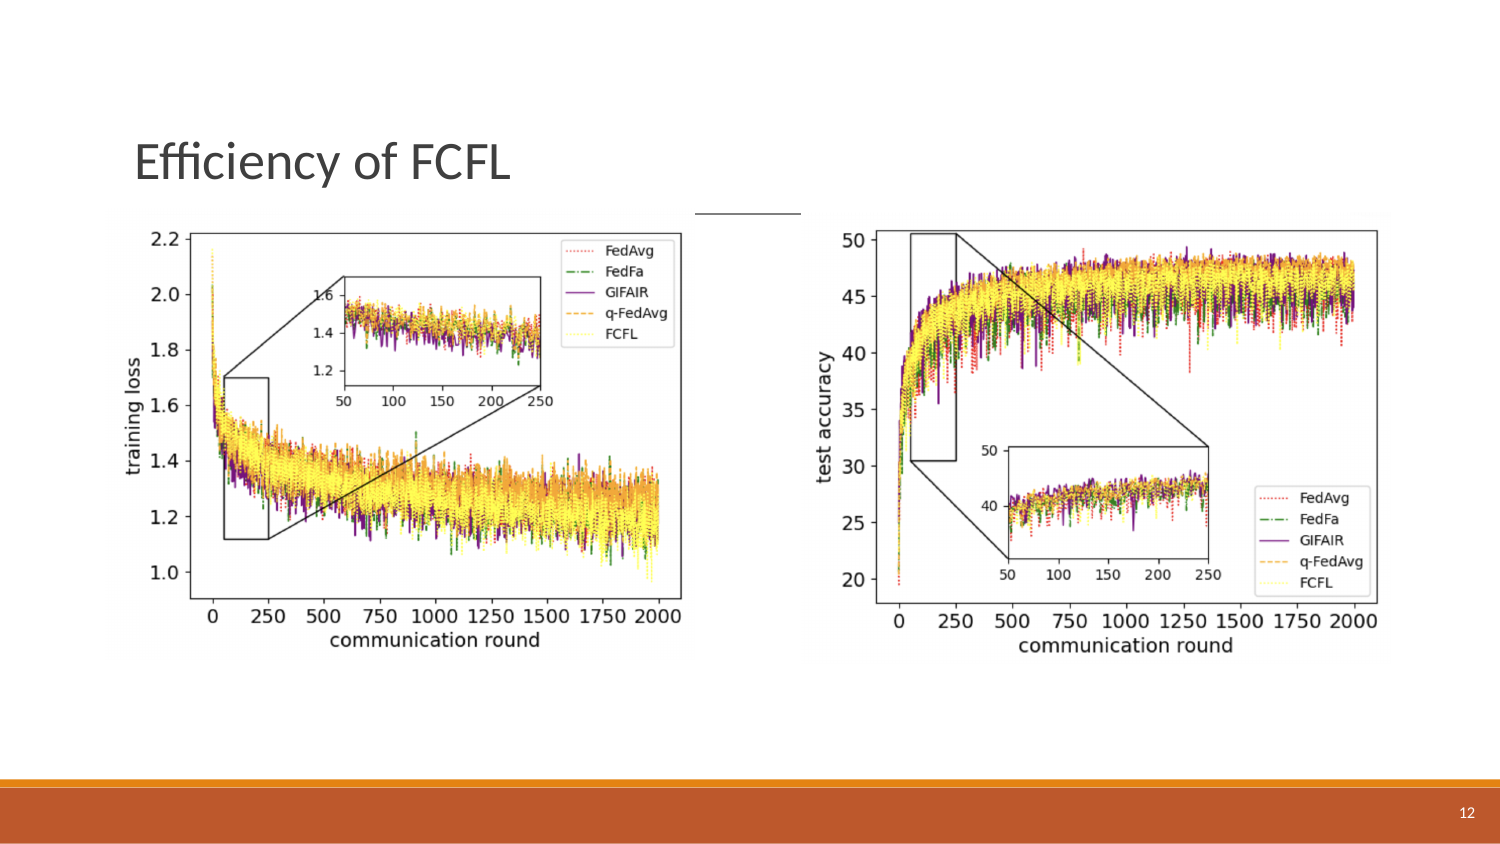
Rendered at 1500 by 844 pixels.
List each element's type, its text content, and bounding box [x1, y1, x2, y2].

picture [801, 212, 1391, 665]
slide_number 12 [1400, 779, 1491, 844]
picture [104, 207, 695, 660]
title Efficiency of FCFL [119, 120, 1381, 209]
